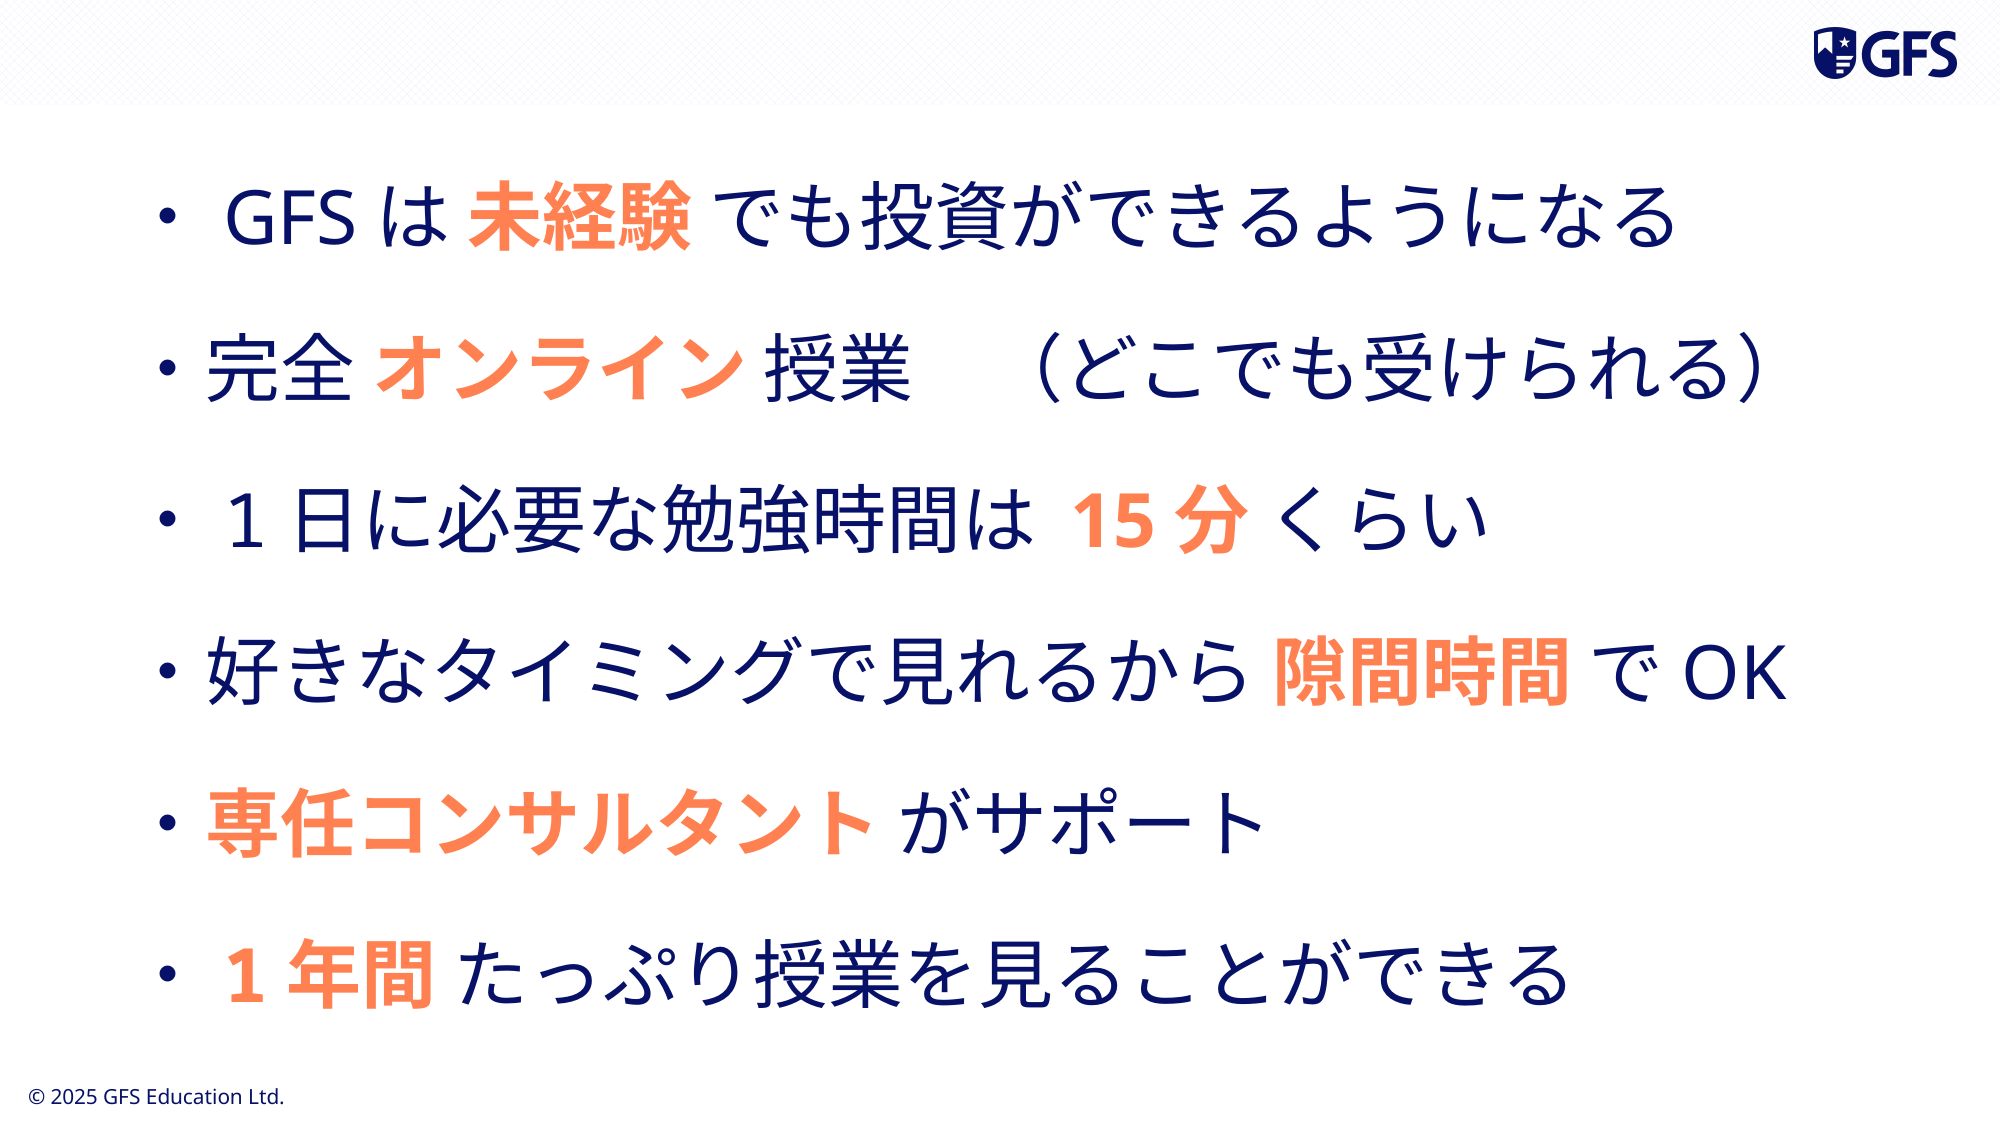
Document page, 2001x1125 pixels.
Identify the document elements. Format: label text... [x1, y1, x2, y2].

text_box ・GFSは 未経験 でも投資ができるようになる ・完全 オンライン 授業 （どこでも受けられる） ・1日に必要な勉強時間は 15分 くらい ・好きなタイミングで見れるから 隙間時間 でOK ・専任コンサルタント がサポート ・1年間 たっぷり授業を見ることができる [120, 164, 2000, 1023]
picture [1814, 27, 1957, 79]
